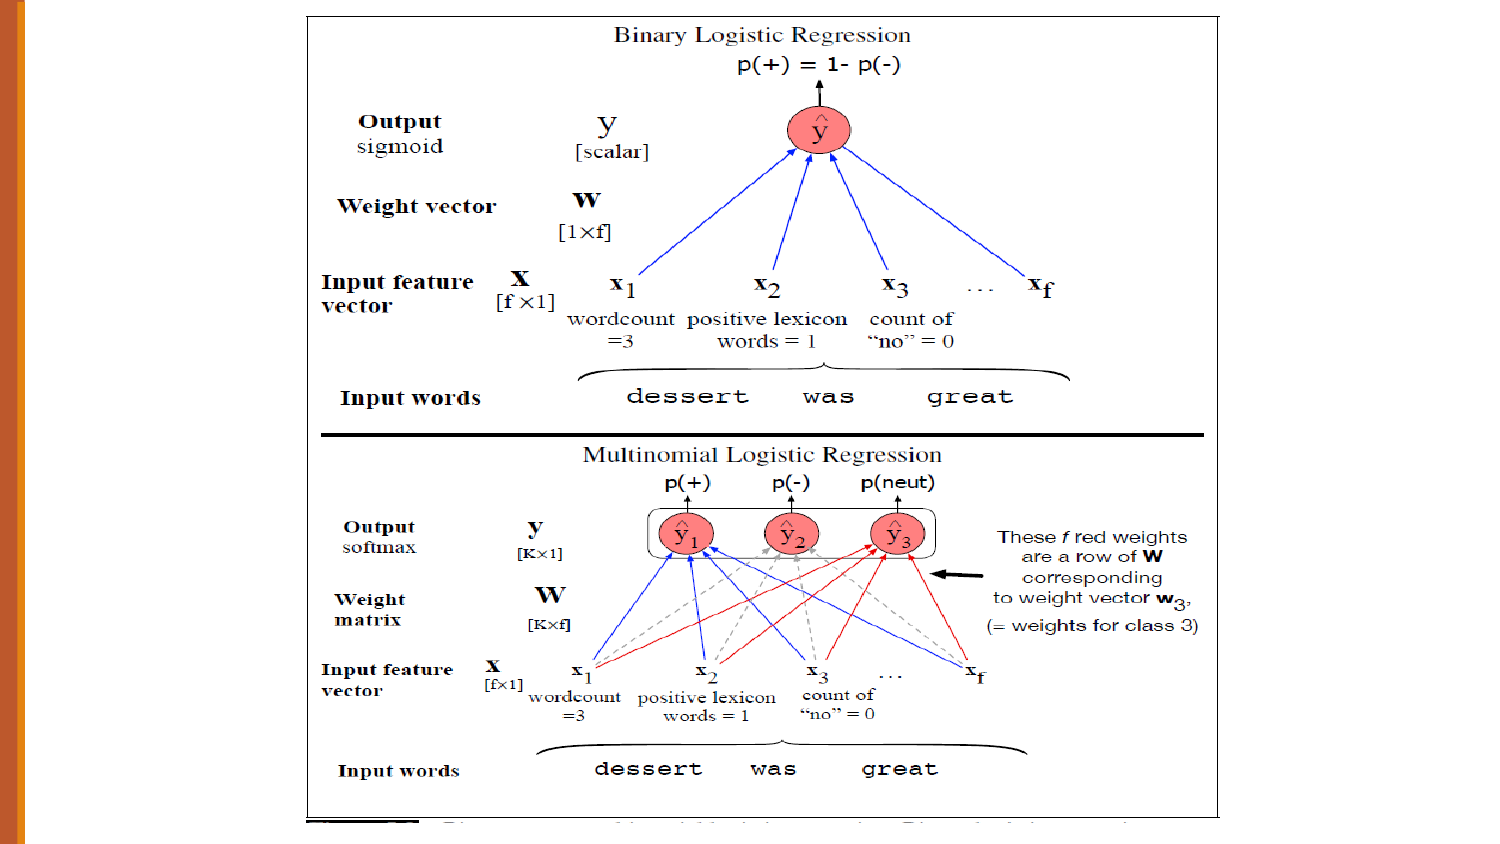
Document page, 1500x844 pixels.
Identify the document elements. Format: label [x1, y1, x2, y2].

picture [274, 0, 1251, 824]
